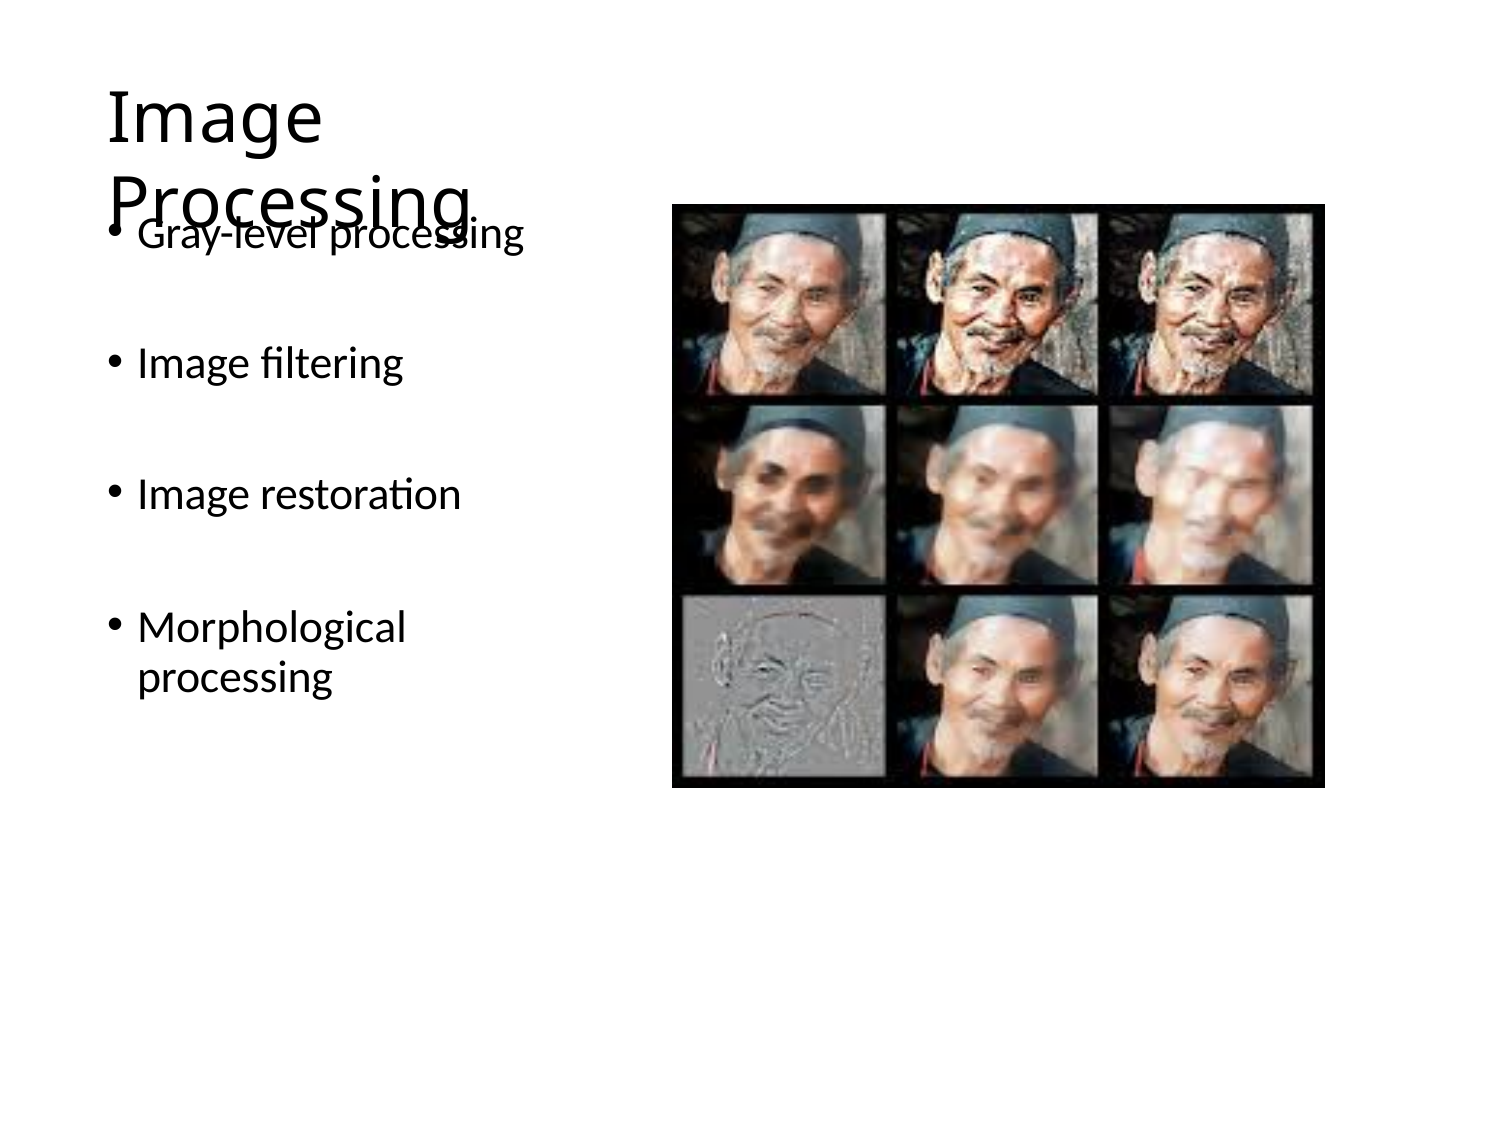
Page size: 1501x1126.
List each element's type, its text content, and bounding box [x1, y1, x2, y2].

text_box [672, 204, 1325, 788]
title Image Processing [105, 69, 688, 260]
text_box Gray-level processing Image filtering Image restoration Morphological processing [105, 200, 599, 702]
